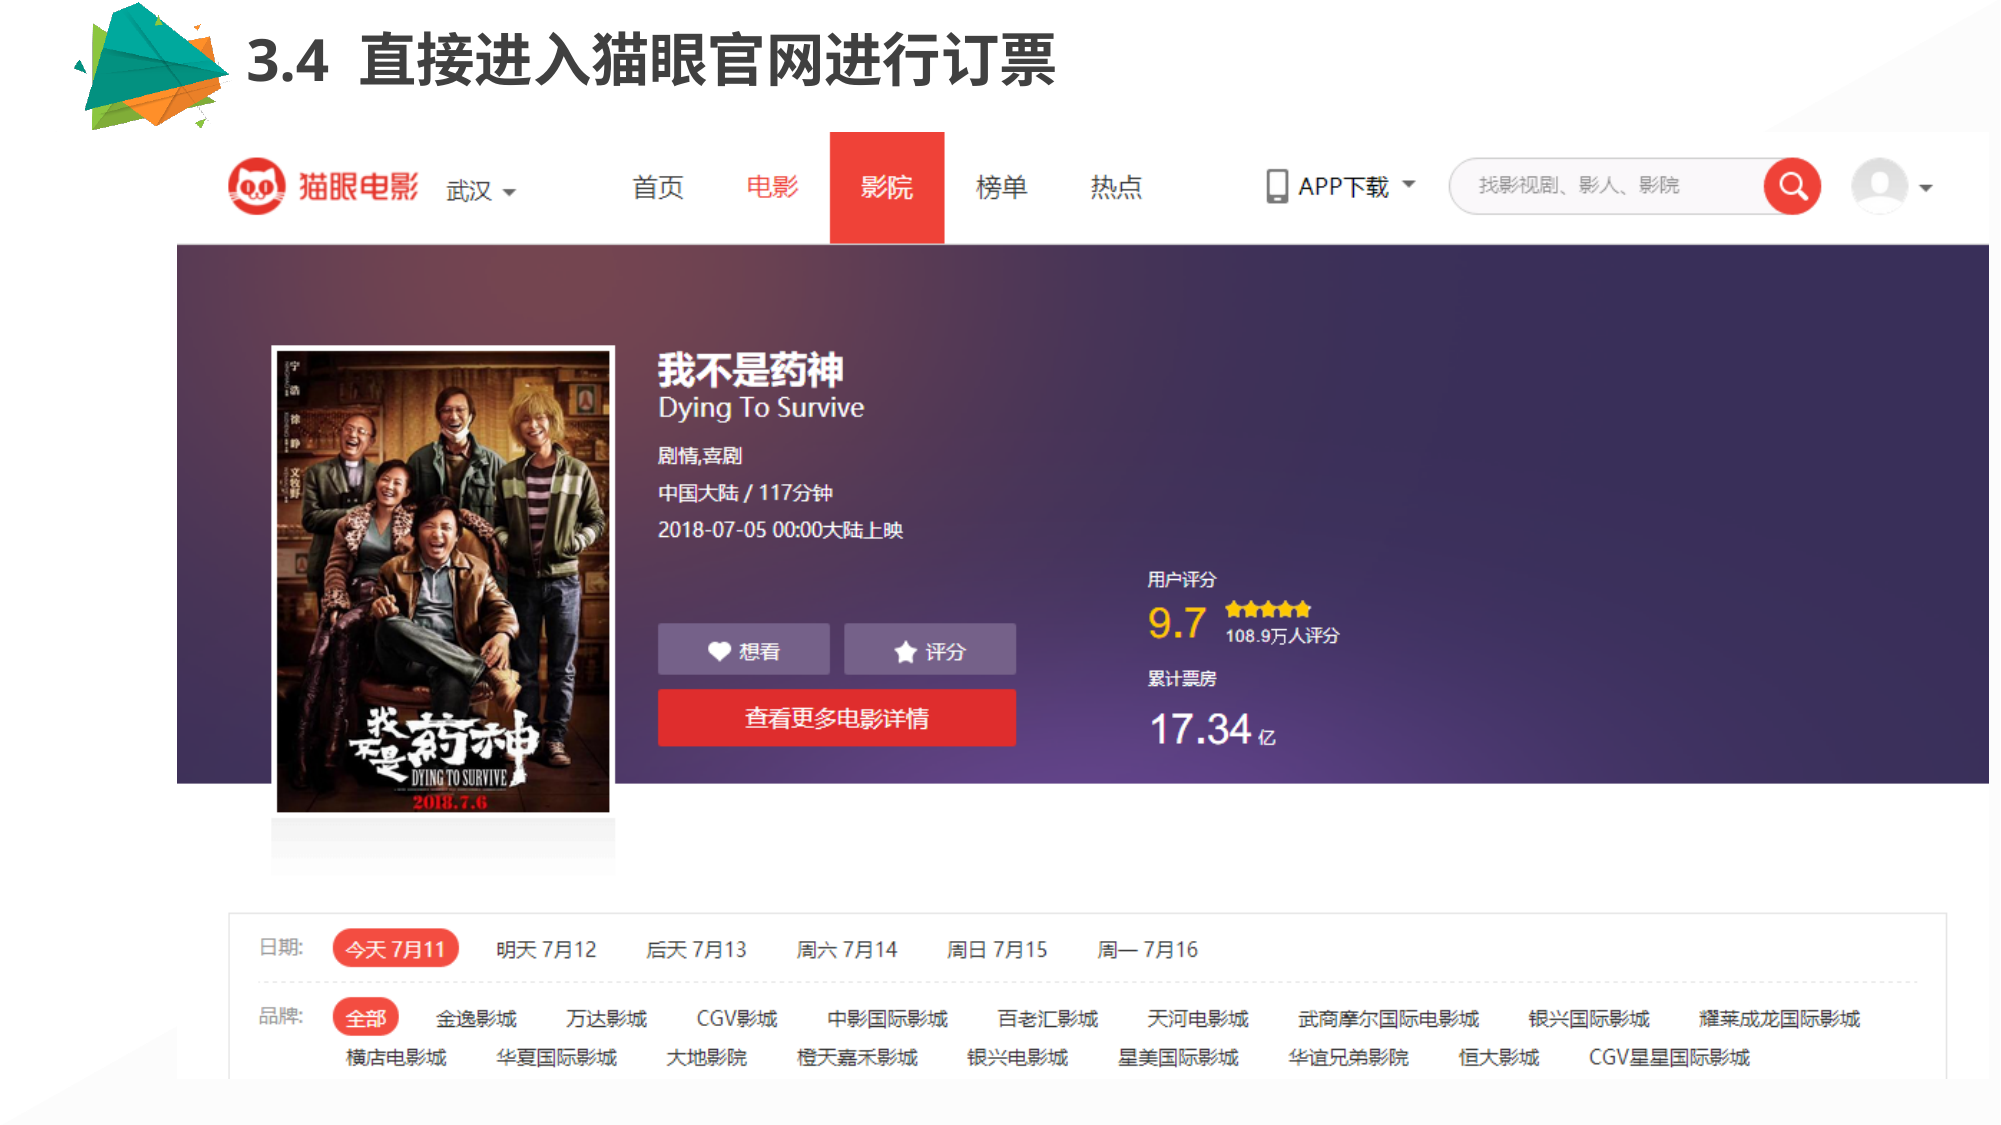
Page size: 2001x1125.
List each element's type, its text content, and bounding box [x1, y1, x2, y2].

picture [0, 0, 2000, 1125]
text_box 3.4 直接进入猫眼官网进行订票 [232, 15, 1599, 101]
